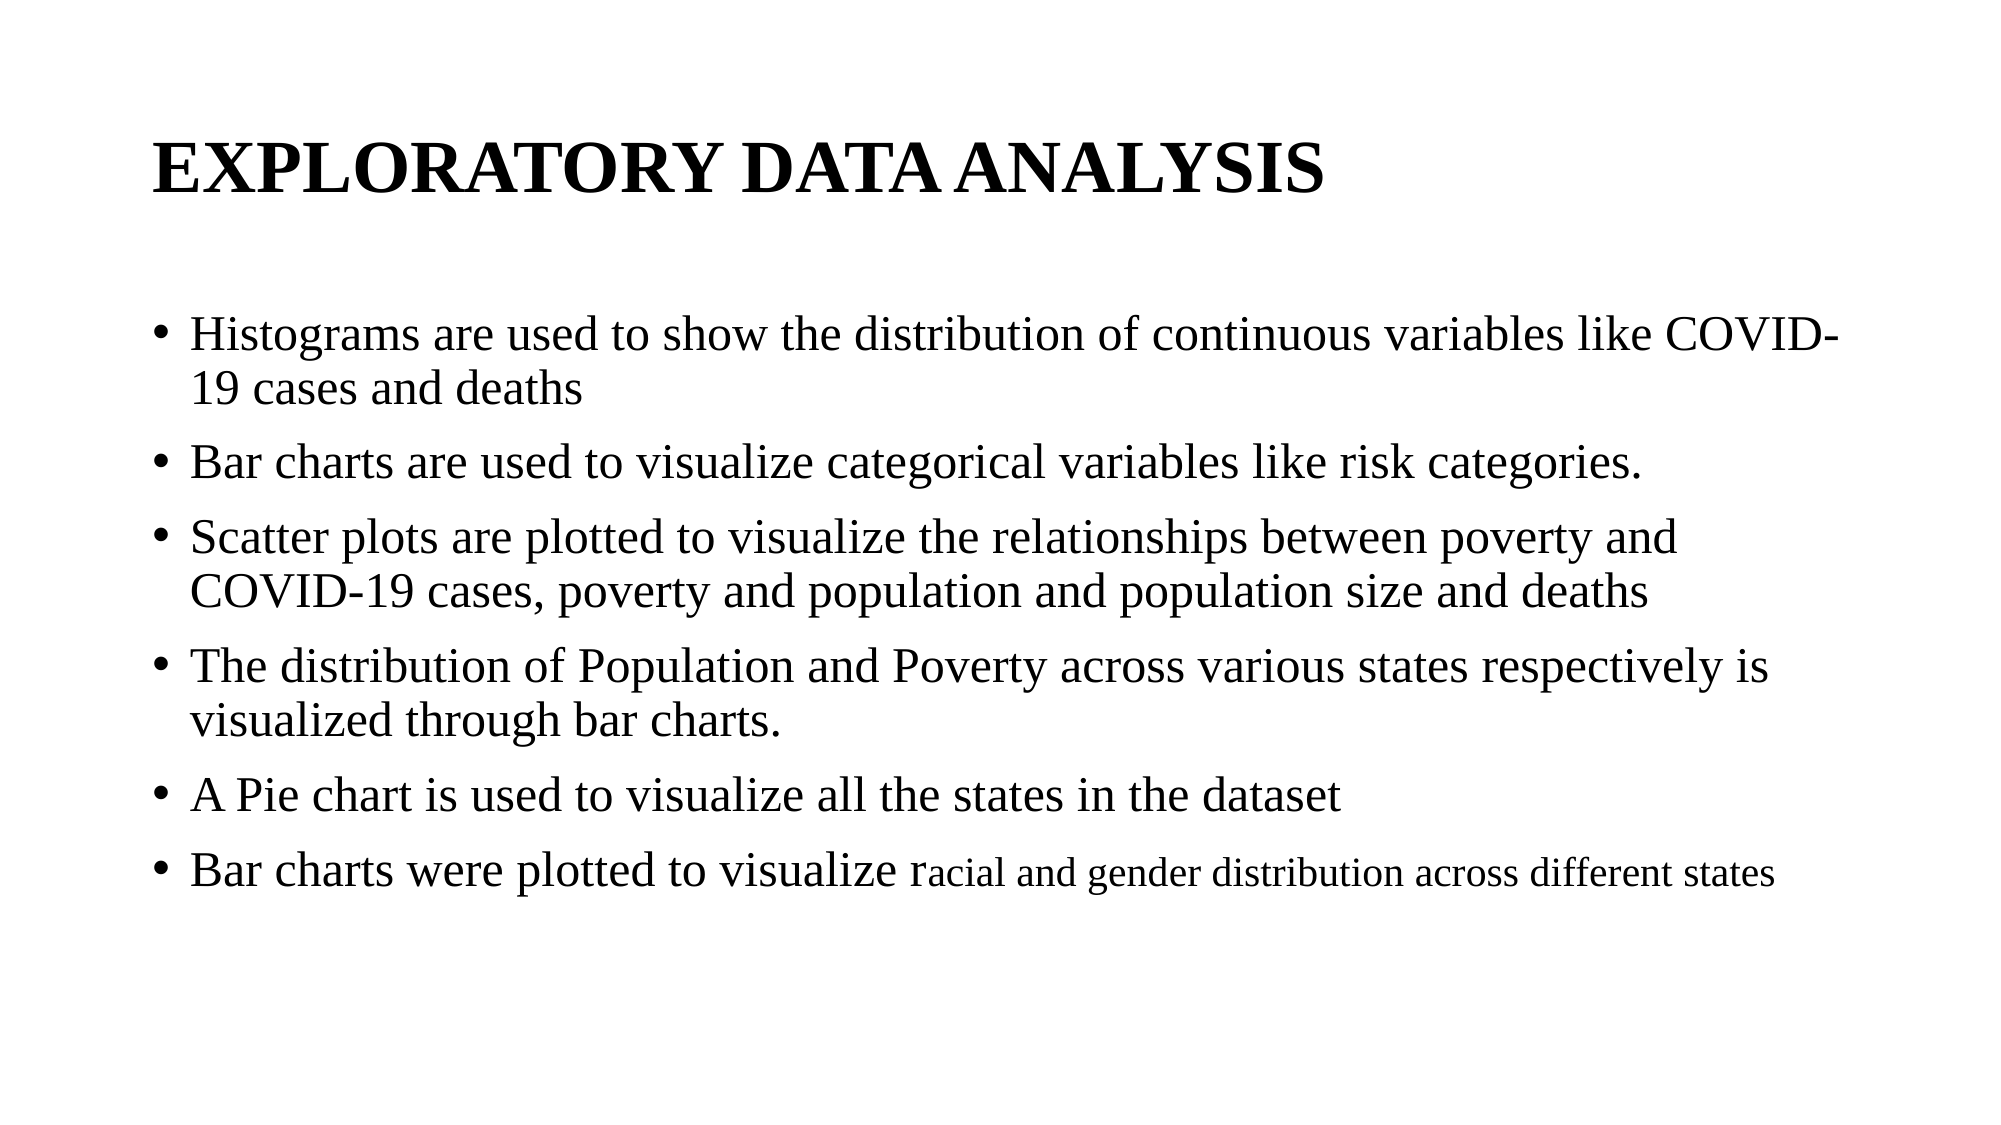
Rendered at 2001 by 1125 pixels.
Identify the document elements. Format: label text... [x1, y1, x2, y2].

title EXPLORATORY DATA ANALYSIS [137, 59, 1863, 278]
list Histograms are used to show the distribution of continuous variables like COVID-19 cases and deaths Bar charts are used to visualize categorical variables like risk categories. Scatter plots are plotted to visualize the relationships between poverty and COVID-19 cases, poverty and population and population size and deaths The distribution of Population and Poverty across various states respectively is visualized through bar charts. A Pie chart is used to visualize all the states in the dataset Bar charts were plotted to visualize racial and gender distribution across different states [137, 299, 1863, 1014]
